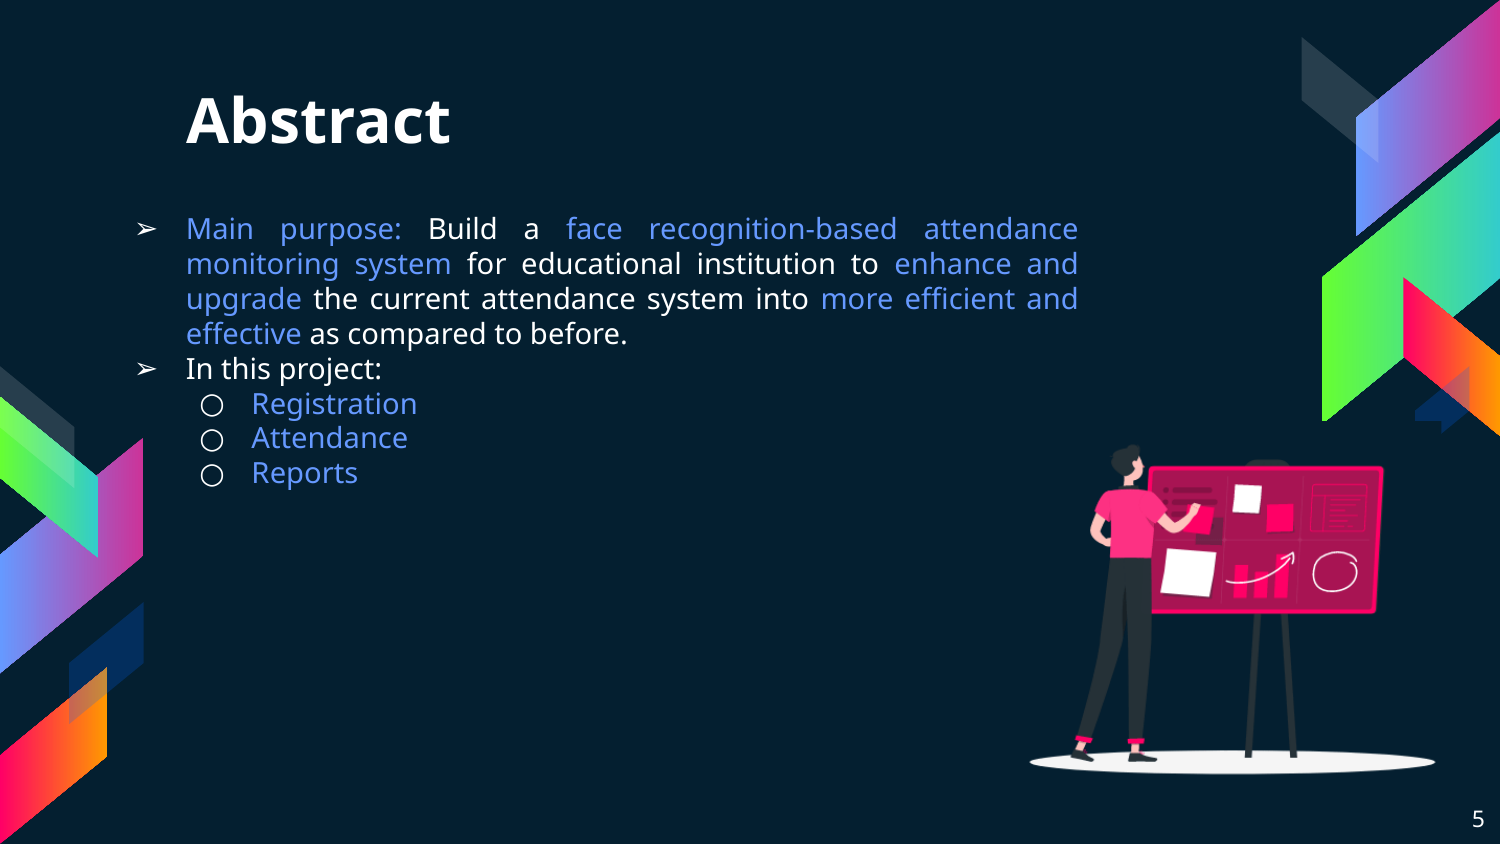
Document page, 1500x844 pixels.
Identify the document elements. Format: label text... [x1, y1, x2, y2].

title Abstract [171, 67, 1152, 172]
picture [1018, 421, 1442, 800]
list Main purpose: Build a face recognition-based attendance monitoring system for educational institution to enhance and upgrade the current attendance system into more efficient and effective as compared to before. In this project: Registration Attendance Reports [114, 195, 1095, 758]
slide_number ‹#› [1403, 789, 1500, 844]
